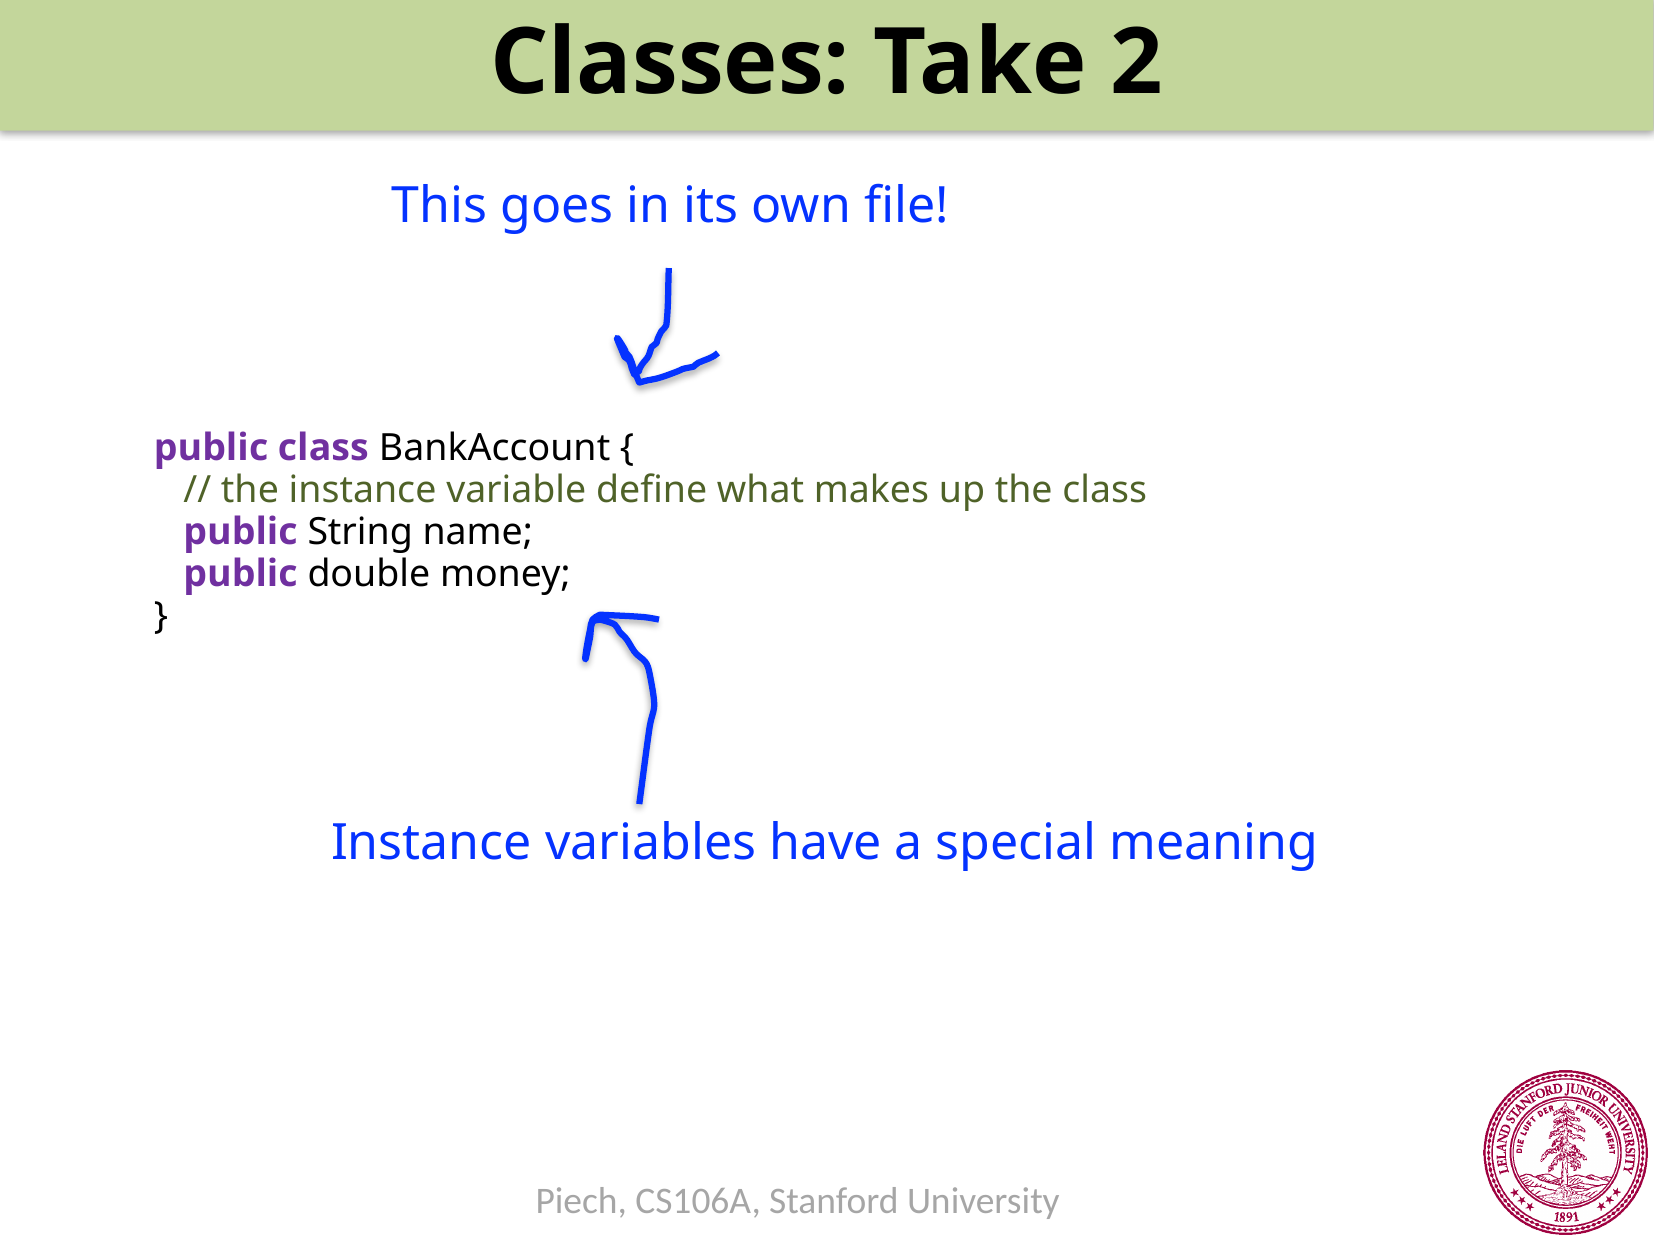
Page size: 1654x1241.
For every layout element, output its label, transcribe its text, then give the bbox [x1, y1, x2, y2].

text_box Classes: Take 2 [0, 0, 1654, 134]
text_box This goes in its own file! [377, 170, 965, 241]
text_box public class BankAccount { // the instance variable define what makes up the class public String name; public double money; } [139, 420, 1490, 644]
text_box [616, 268, 719, 384]
text_box Instance variables have a special meaning [316, 807, 1334, 878]
picture [1483, 1070, 1648, 1235]
text_box [584, 613, 660, 805]
